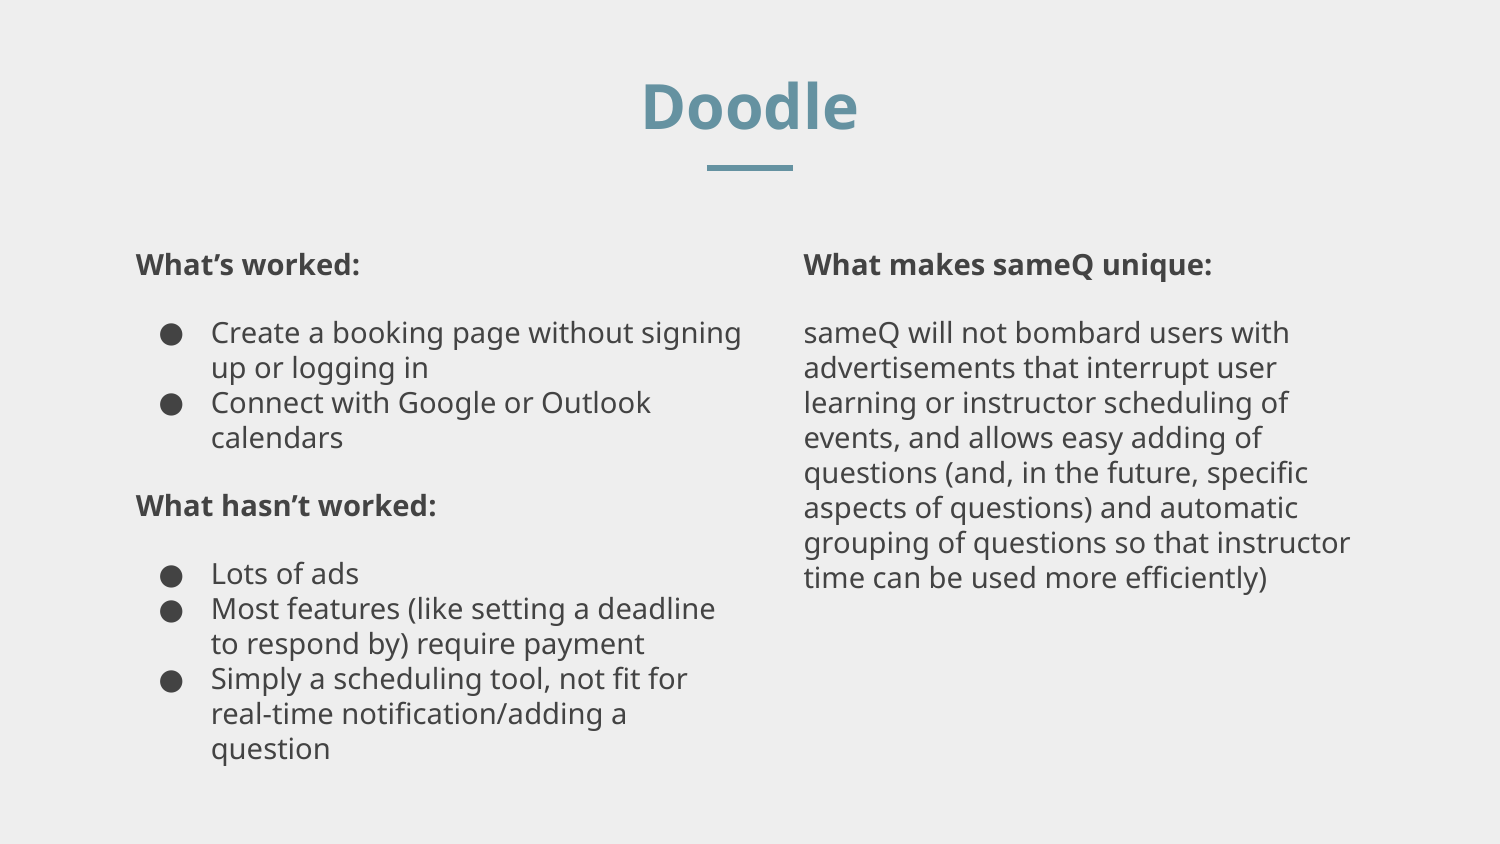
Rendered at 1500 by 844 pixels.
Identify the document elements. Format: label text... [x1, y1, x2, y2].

list What makes sameQ unique: sameQ will not bombard users with advertisements that interrupt user learning or instructor scheduling of events, and allows easy adding of questions (and, in the future, specific aspects of questions) and automatic grouping of questions so that instructor time can be used more efficiently) [788, 230, 1403, 751]
title Doodle [130, 33, 1370, 157]
list What’s worked: Create a booking page without signing up or logging in Connect with Google or Outlook calendars What hasn’t worked: Lots of ads Most features (like setting a deadline to respond by) require payment Simply a scheduling tool, not fit for real-time notification/adding a question [120, 230, 764, 751]
